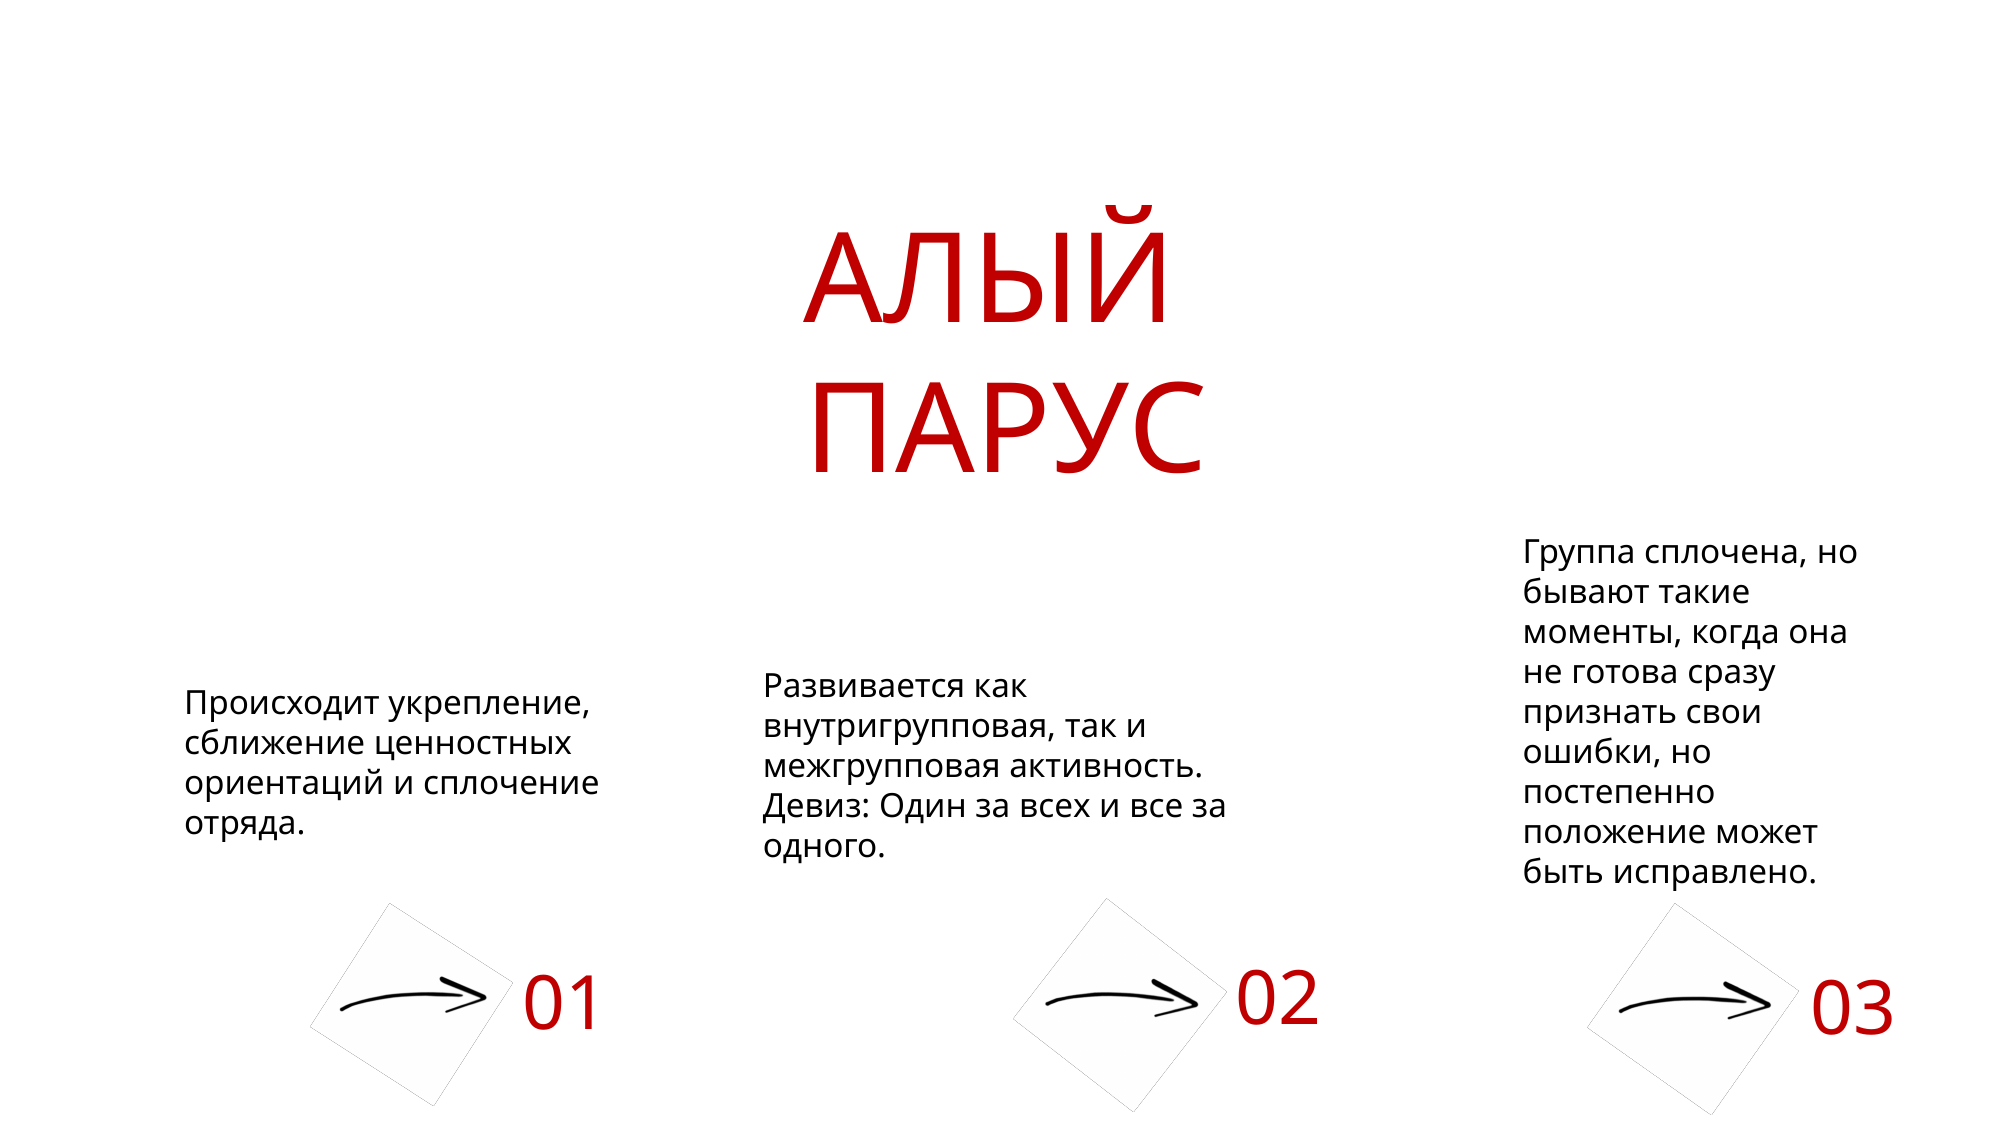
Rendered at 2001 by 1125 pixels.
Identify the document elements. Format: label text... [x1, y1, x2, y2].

picture [311, 904, 512, 1105]
text_box 03 [1795, 951, 1946, 1057]
text_box 02 [1220, 942, 1404, 1047]
picture [1014, 899, 1220, 1111]
text_box Группа сплочена, но бывают такие моменты, когда она не готова сразу признать свои ошибки, но постепенно положение может быть исправлено. [1507, 523, 1912, 898]
text_box Происходит укрепление, сближение ценностных ориентаций и сплочение отряда. [169, 673, 669, 849]
text_box Развивается как внутригрупповая, так и межгрупповая активность. Девиз: Один за всех и все за одного. [748, 656, 1328, 872]
text_box 01 [508, 946, 732, 1052]
picture [1588, 904, 1795, 1115]
text_box АЛЫЙ ПАРУС [457, 190, 1555, 506]
